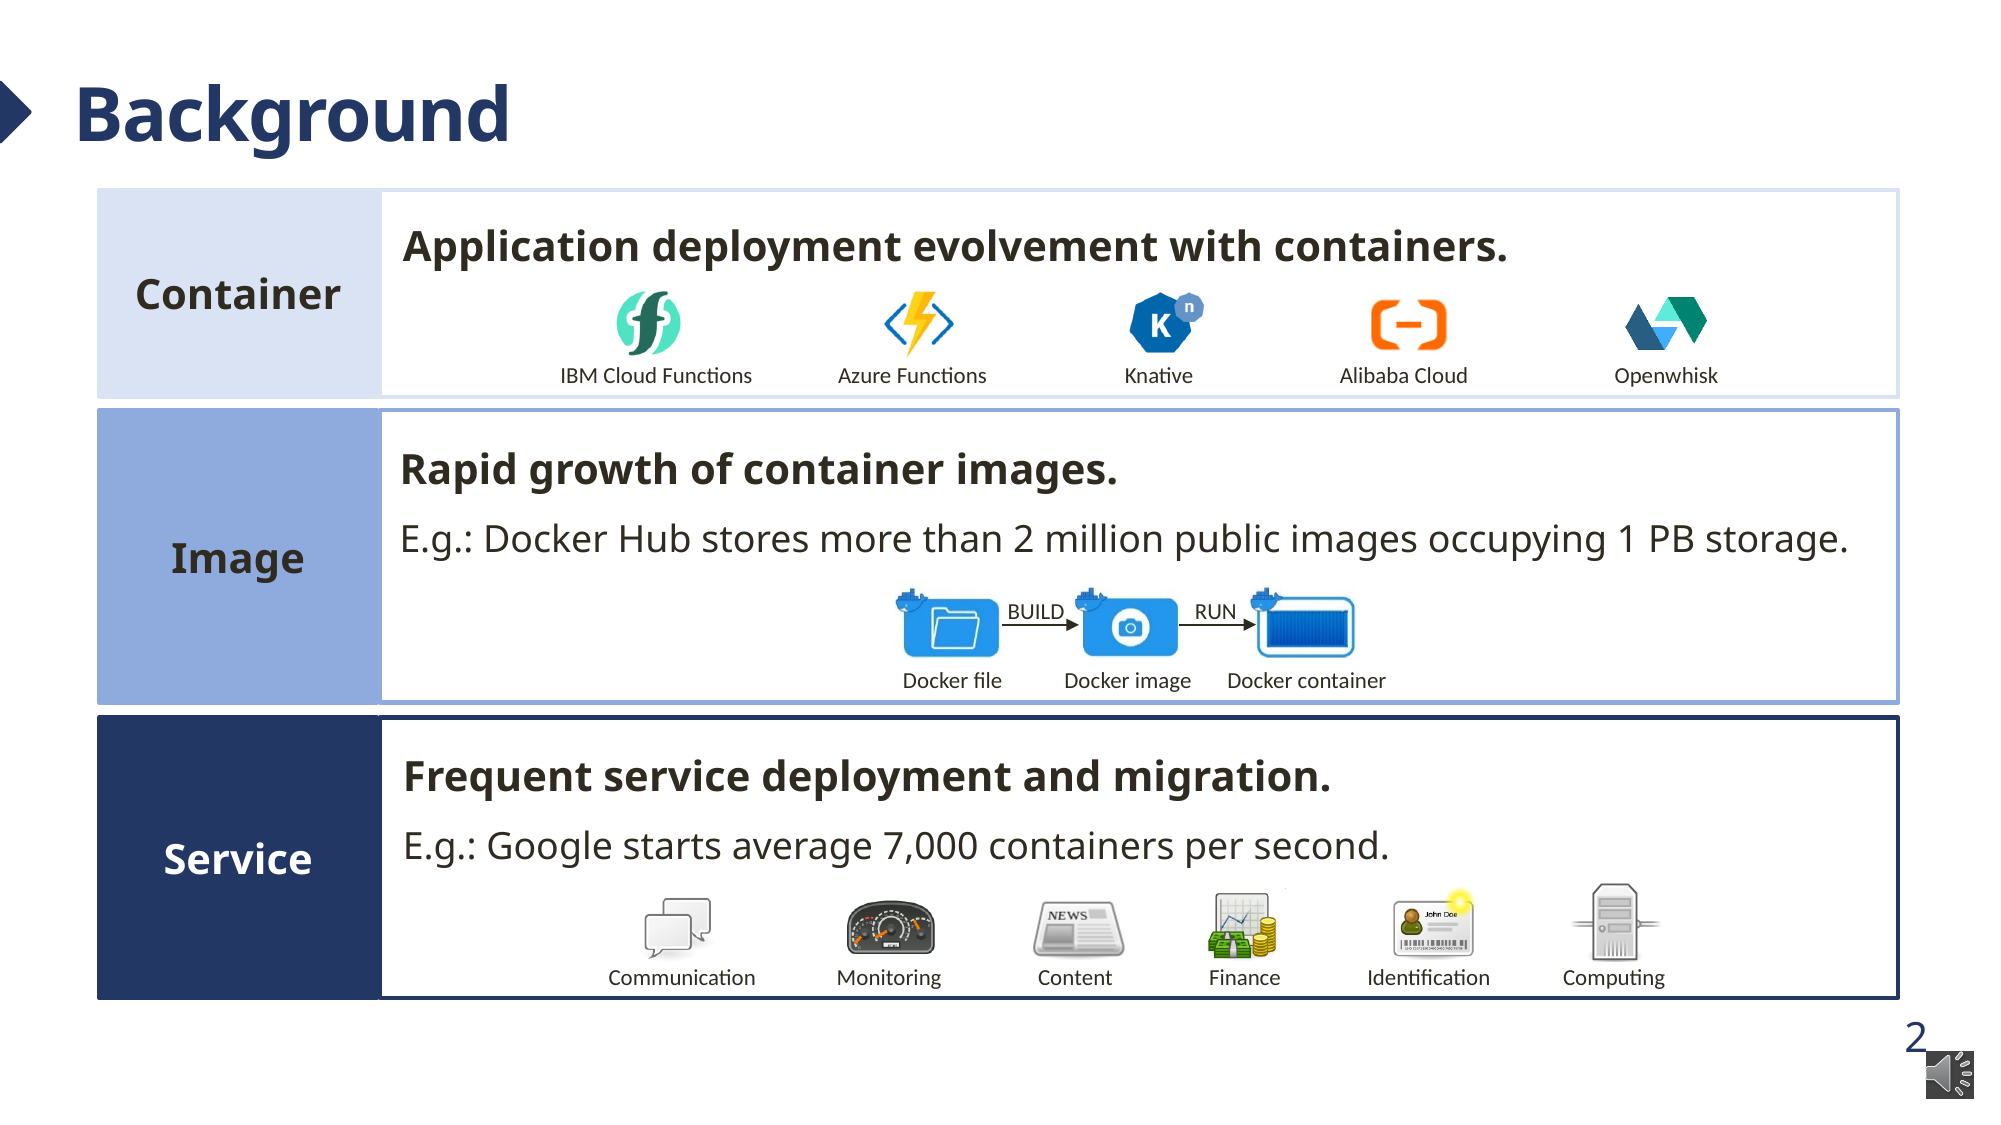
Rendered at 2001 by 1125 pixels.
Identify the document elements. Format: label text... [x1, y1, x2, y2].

text_box Background [59, 58, 723, 164]
text_box 2 [1889, 1003, 1978, 1069]
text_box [98, 187, 1899, 398]
picture [1924, 1049, 1976, 1101]
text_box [98, 409, 1903, 704]
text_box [98, 716, 1899, 999]
text_box [0, 80, 32, 144]
